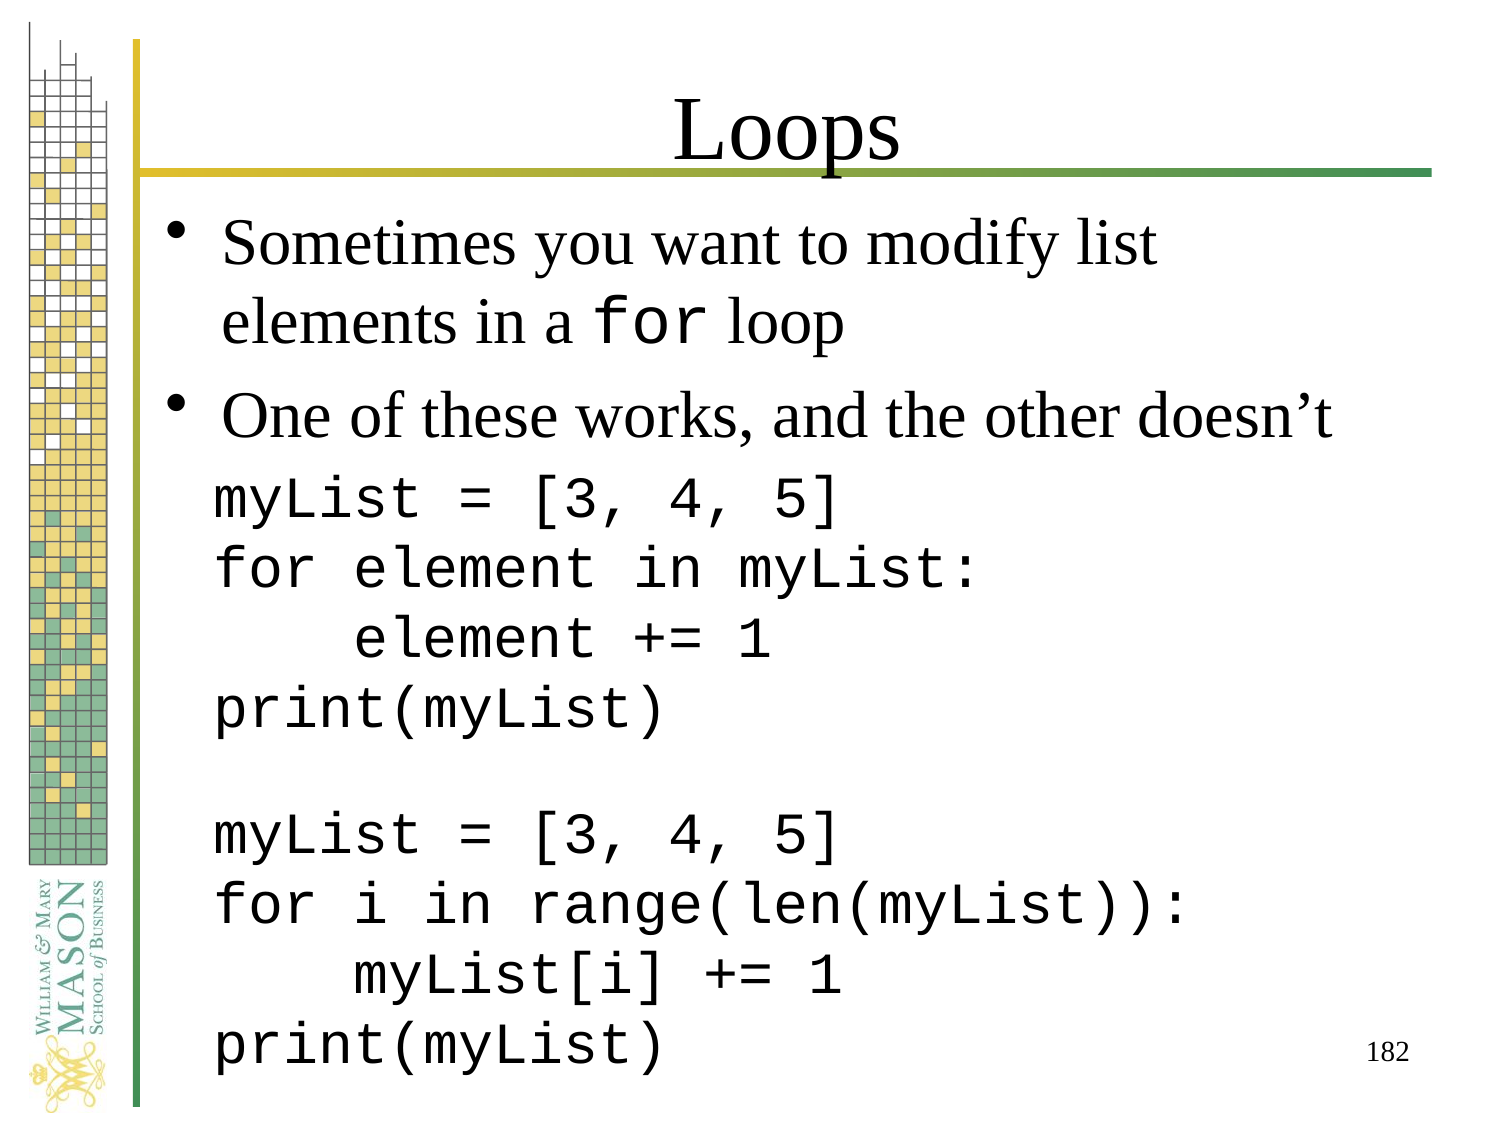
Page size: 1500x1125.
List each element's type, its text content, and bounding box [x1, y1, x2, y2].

slide_number 182 [1048, 1024, 1426, 1103]
table_header Description [29, 879, 107, 1113]
text_box myList = [3, 4, 5] for i in range(len(myList)): myList[i] += 1 print(myList) [199, 788, 1209, 1083]
title Loops [150, 45, 1425, 189]
list Sometimes you want to modify list elements in a for loop One of these works, and the other doesn’t [150, 189, 1425, 994]
text_box myList = [3, 4, 5] for element in myList: element += 1 print(myList) [198, 452, 999, 747]
